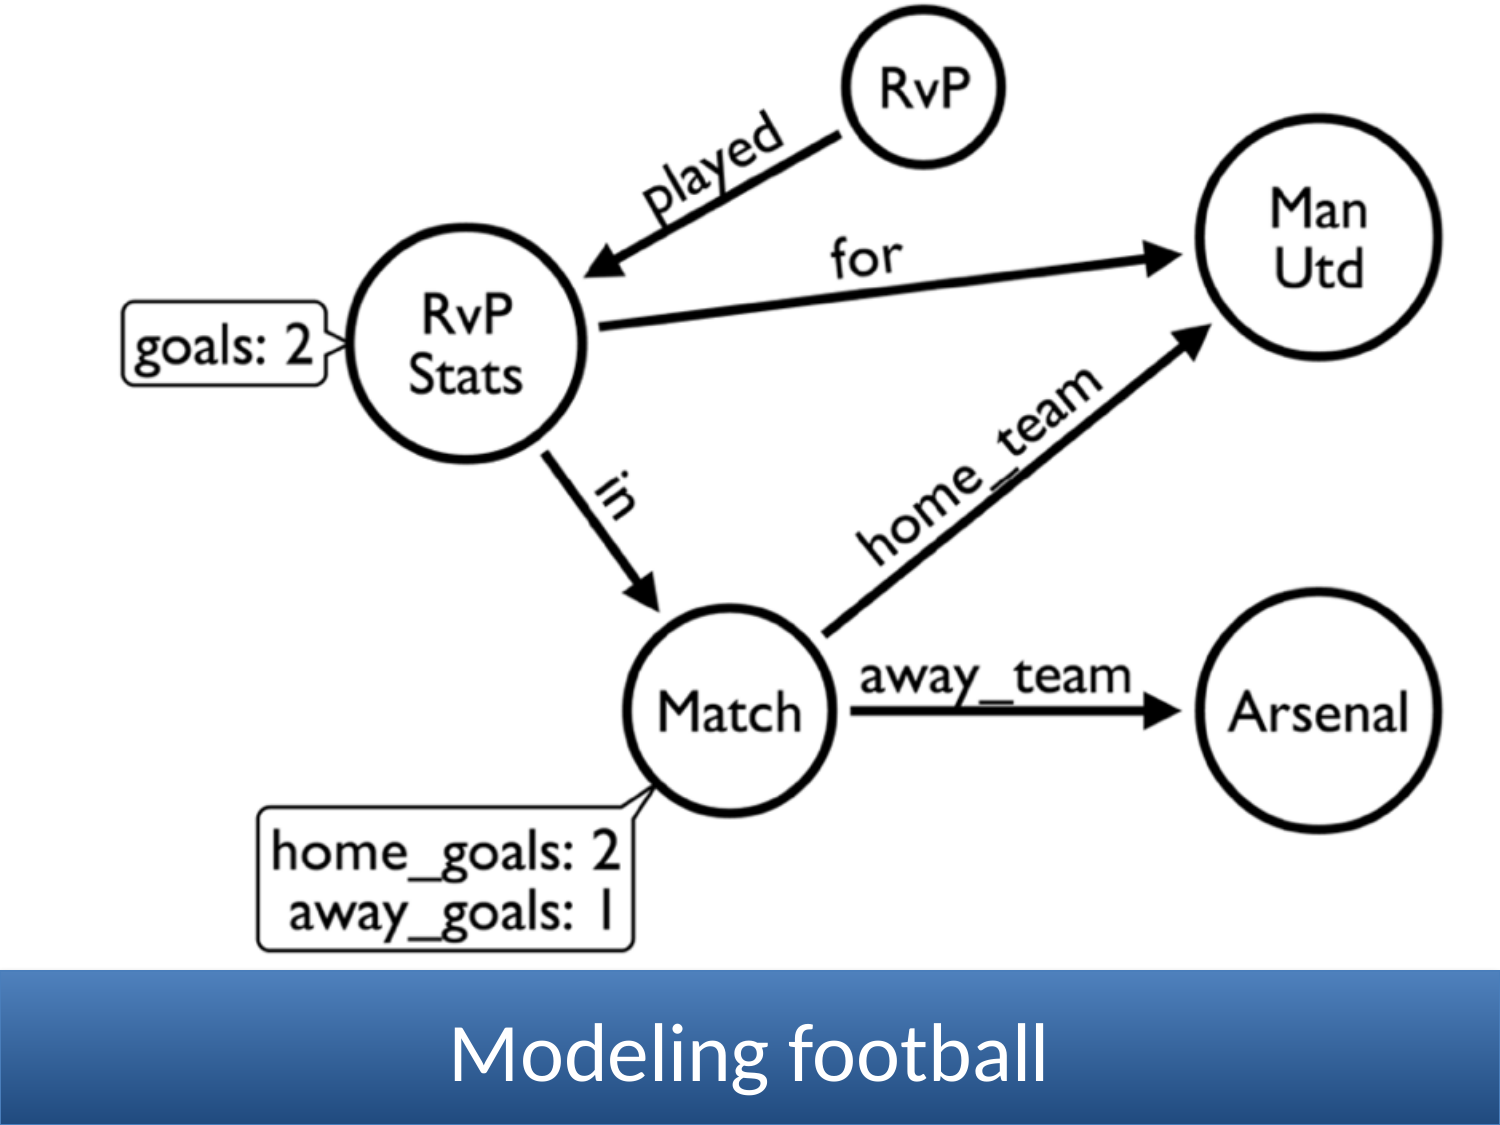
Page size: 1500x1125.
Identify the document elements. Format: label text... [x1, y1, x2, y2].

text_box Modeling football [0, 970, 1500, 1125]
picture [68, 0, 1458, 959]
